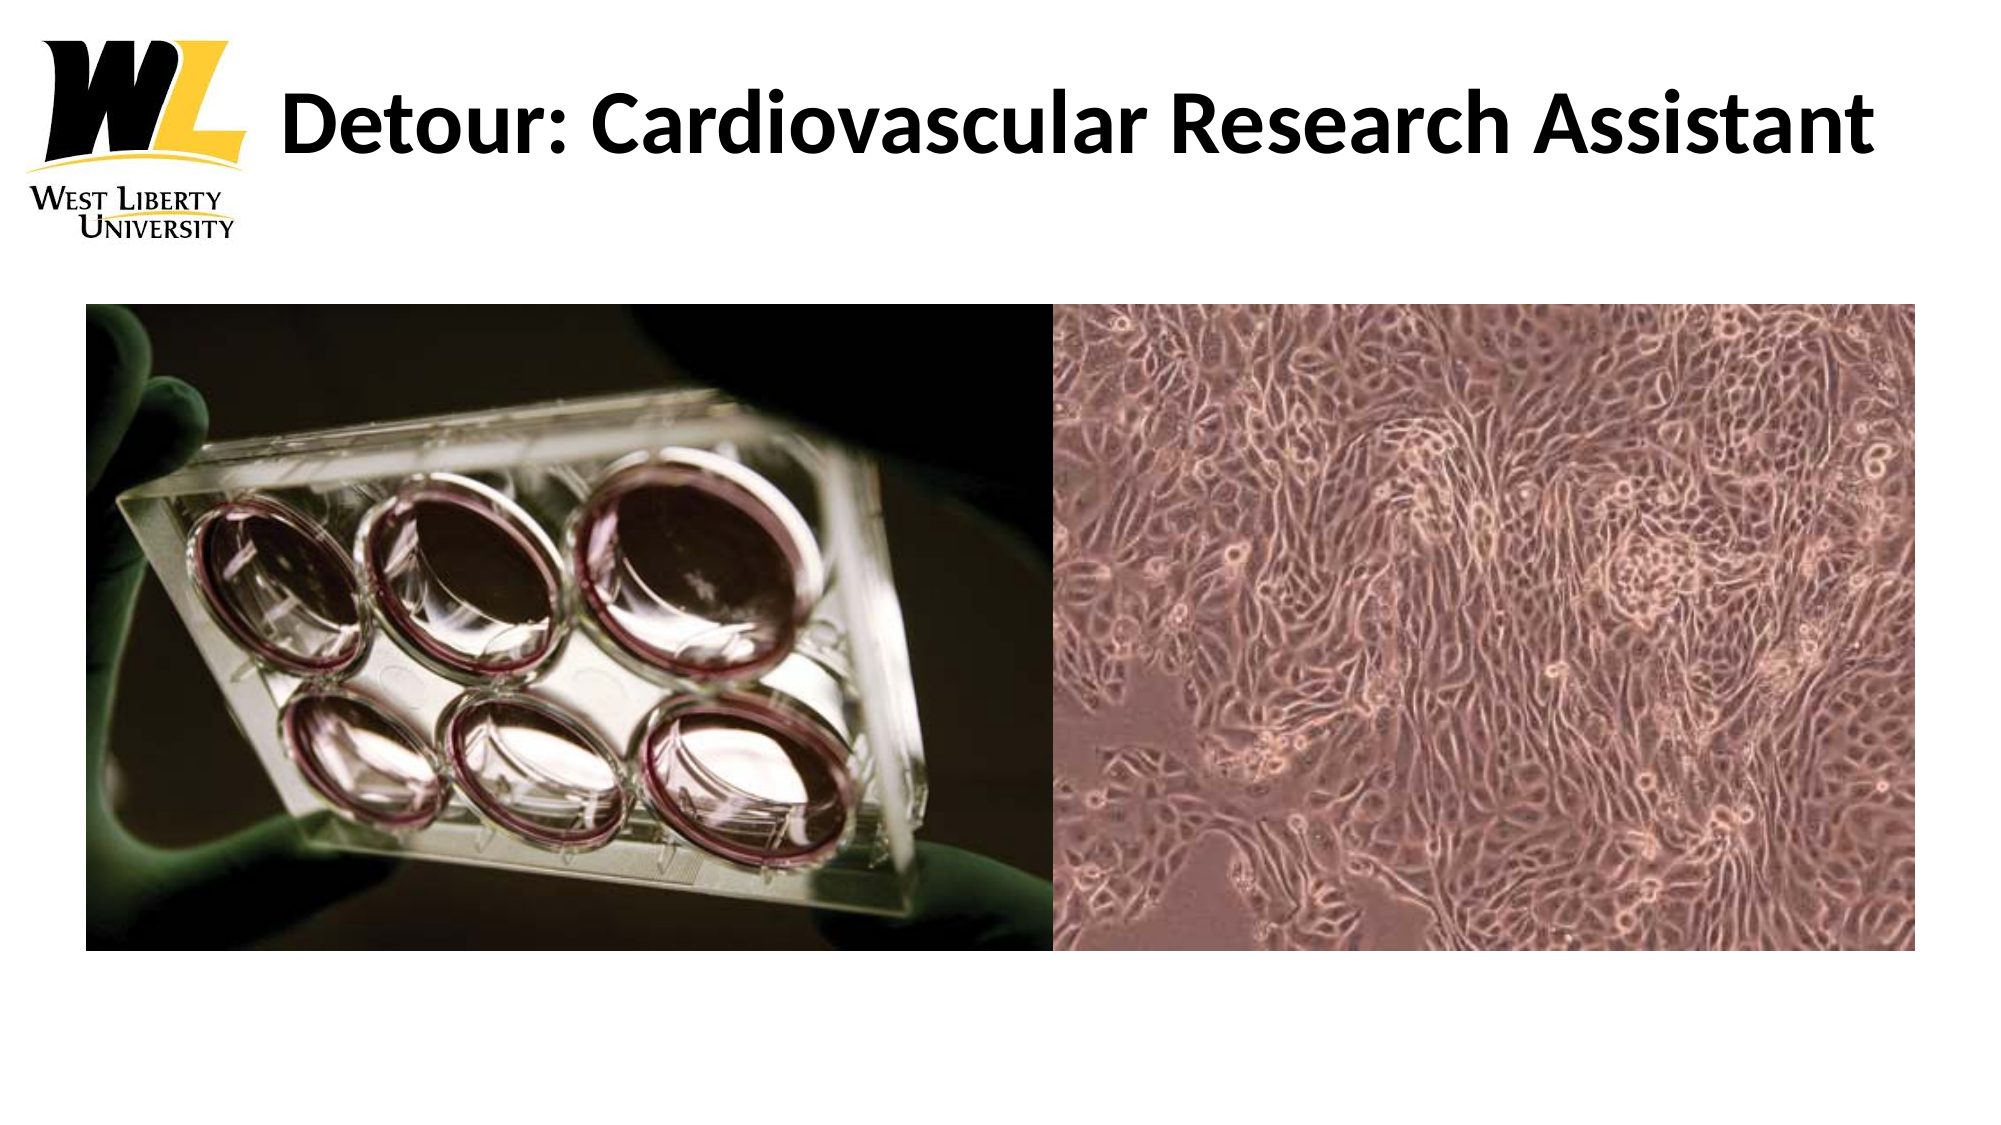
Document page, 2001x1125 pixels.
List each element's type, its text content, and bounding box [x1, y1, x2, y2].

title Detour: Cardiovascular Research Assistant [216, 15, 1942, 233]
picture [86, 304, 1915, 951]
picture [26, 30, 249, 252]
